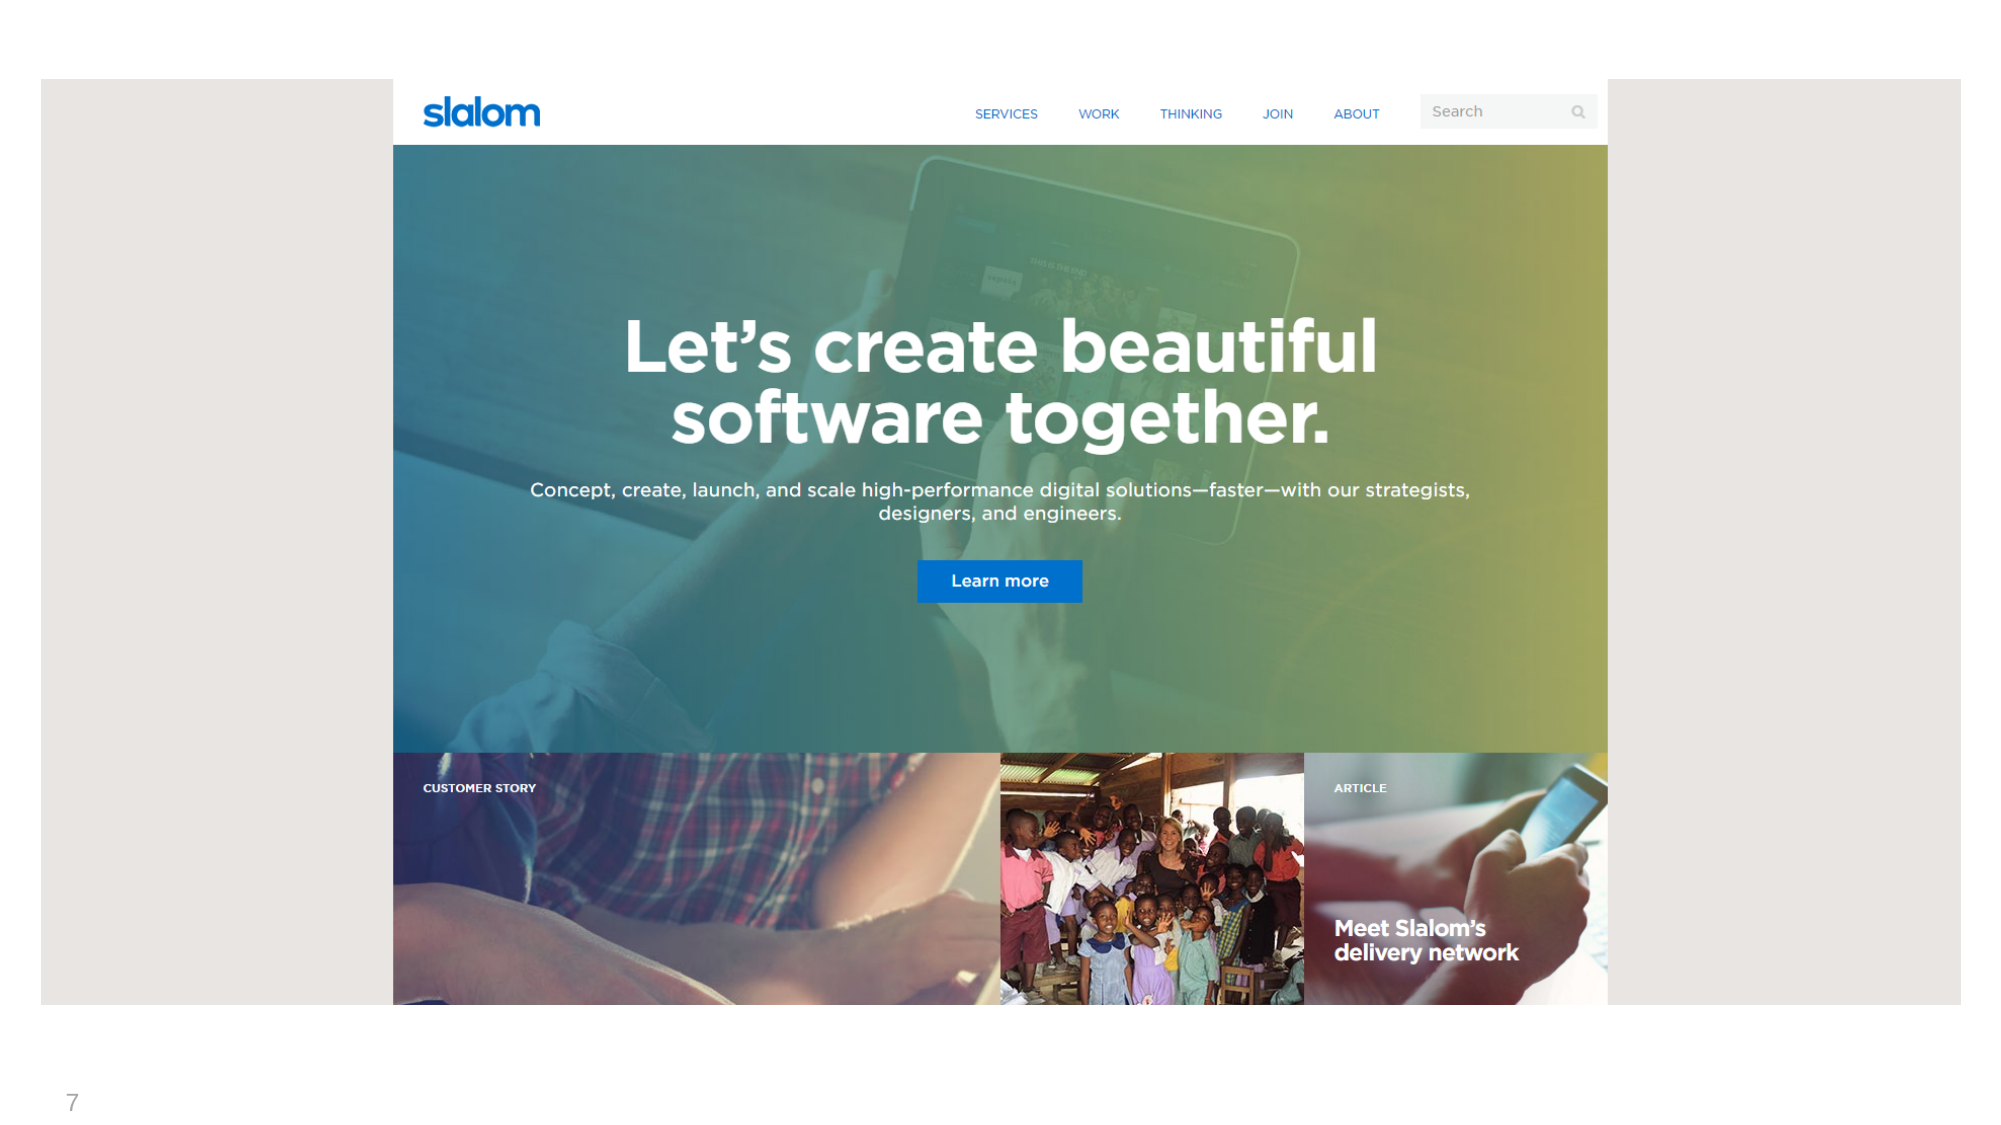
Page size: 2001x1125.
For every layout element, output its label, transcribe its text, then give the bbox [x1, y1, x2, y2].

picture [40, 79, 1961, 1005]
slide_number 7 [50, 1085, 169, 1118]
